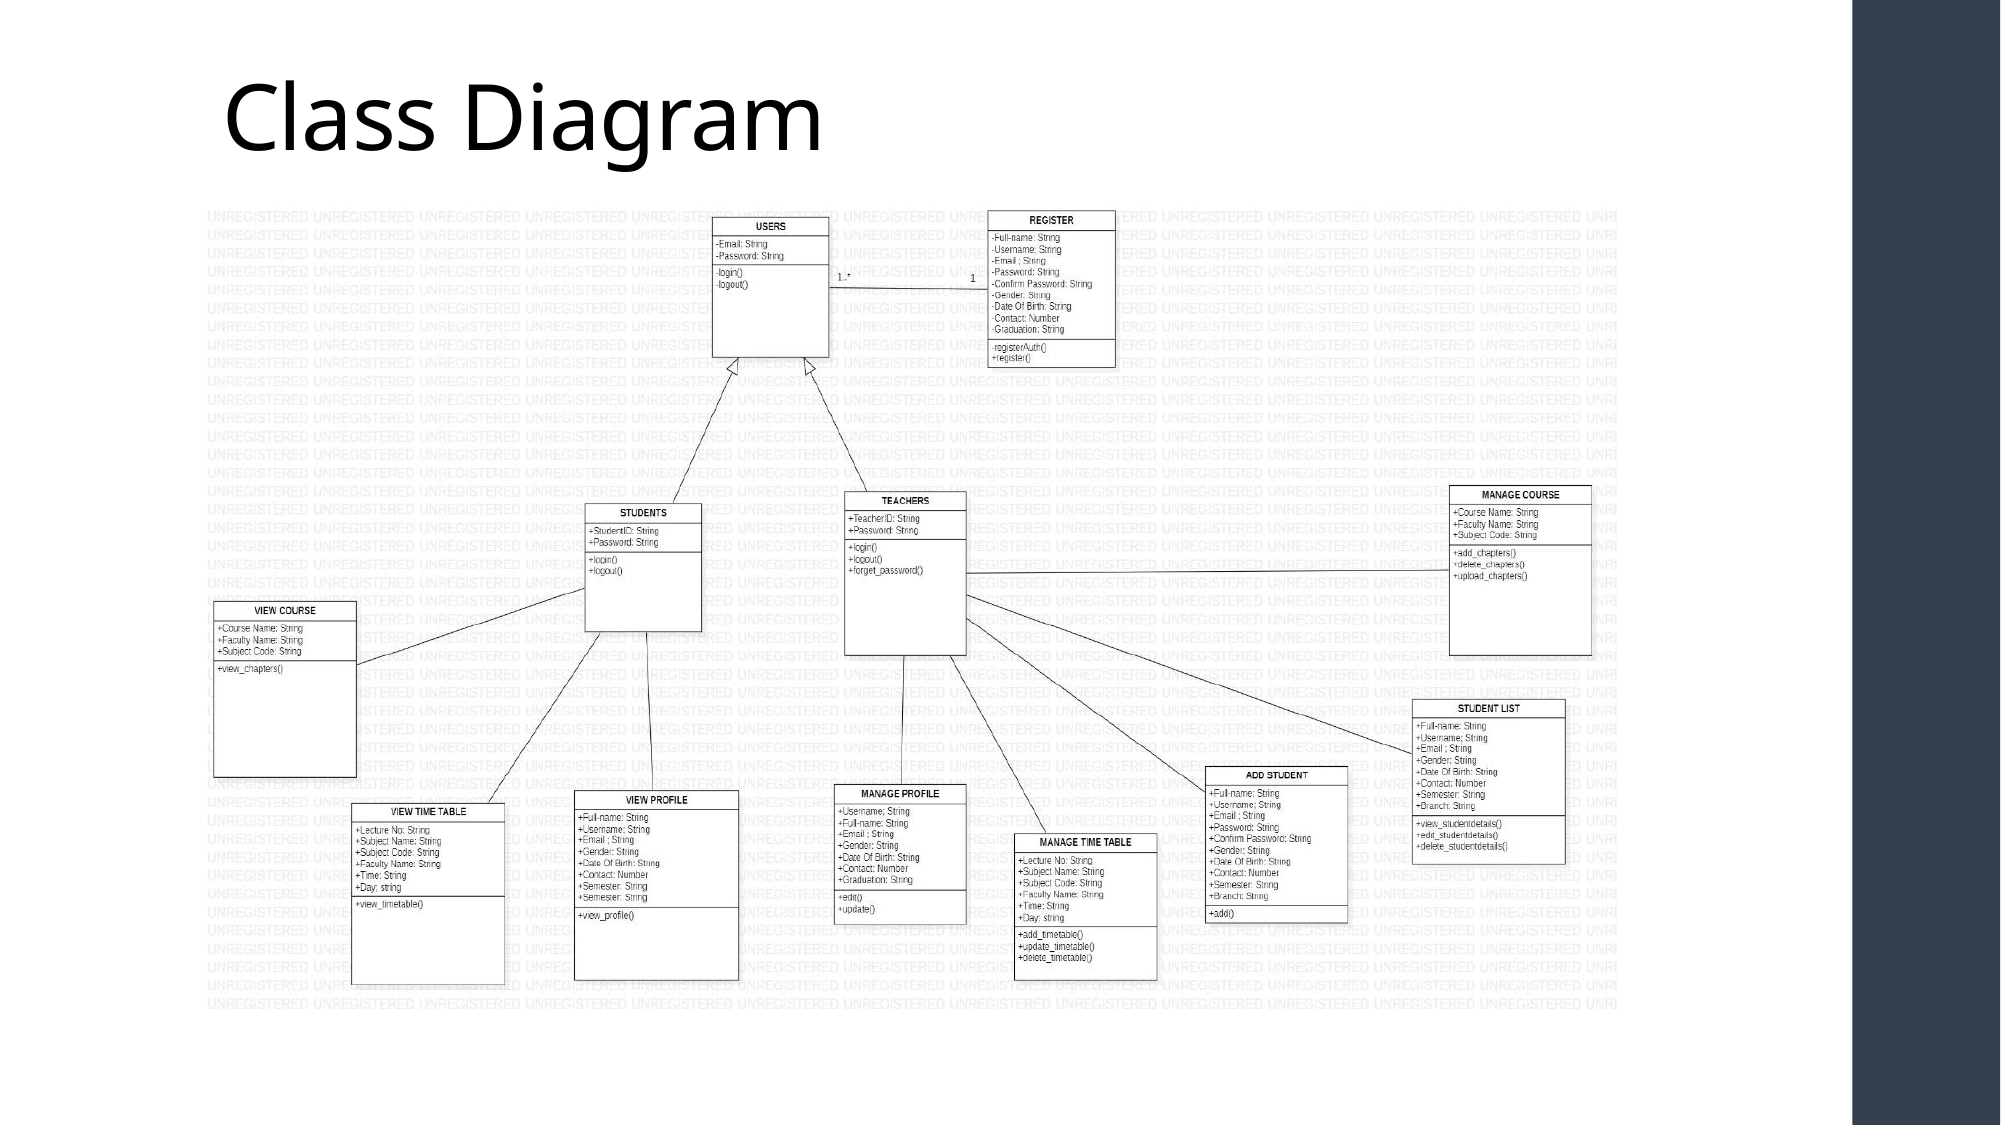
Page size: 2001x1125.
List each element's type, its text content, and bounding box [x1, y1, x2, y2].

title Class Diagram [206, 55, 1797, 178]
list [206, 203, 1618, 1014]
